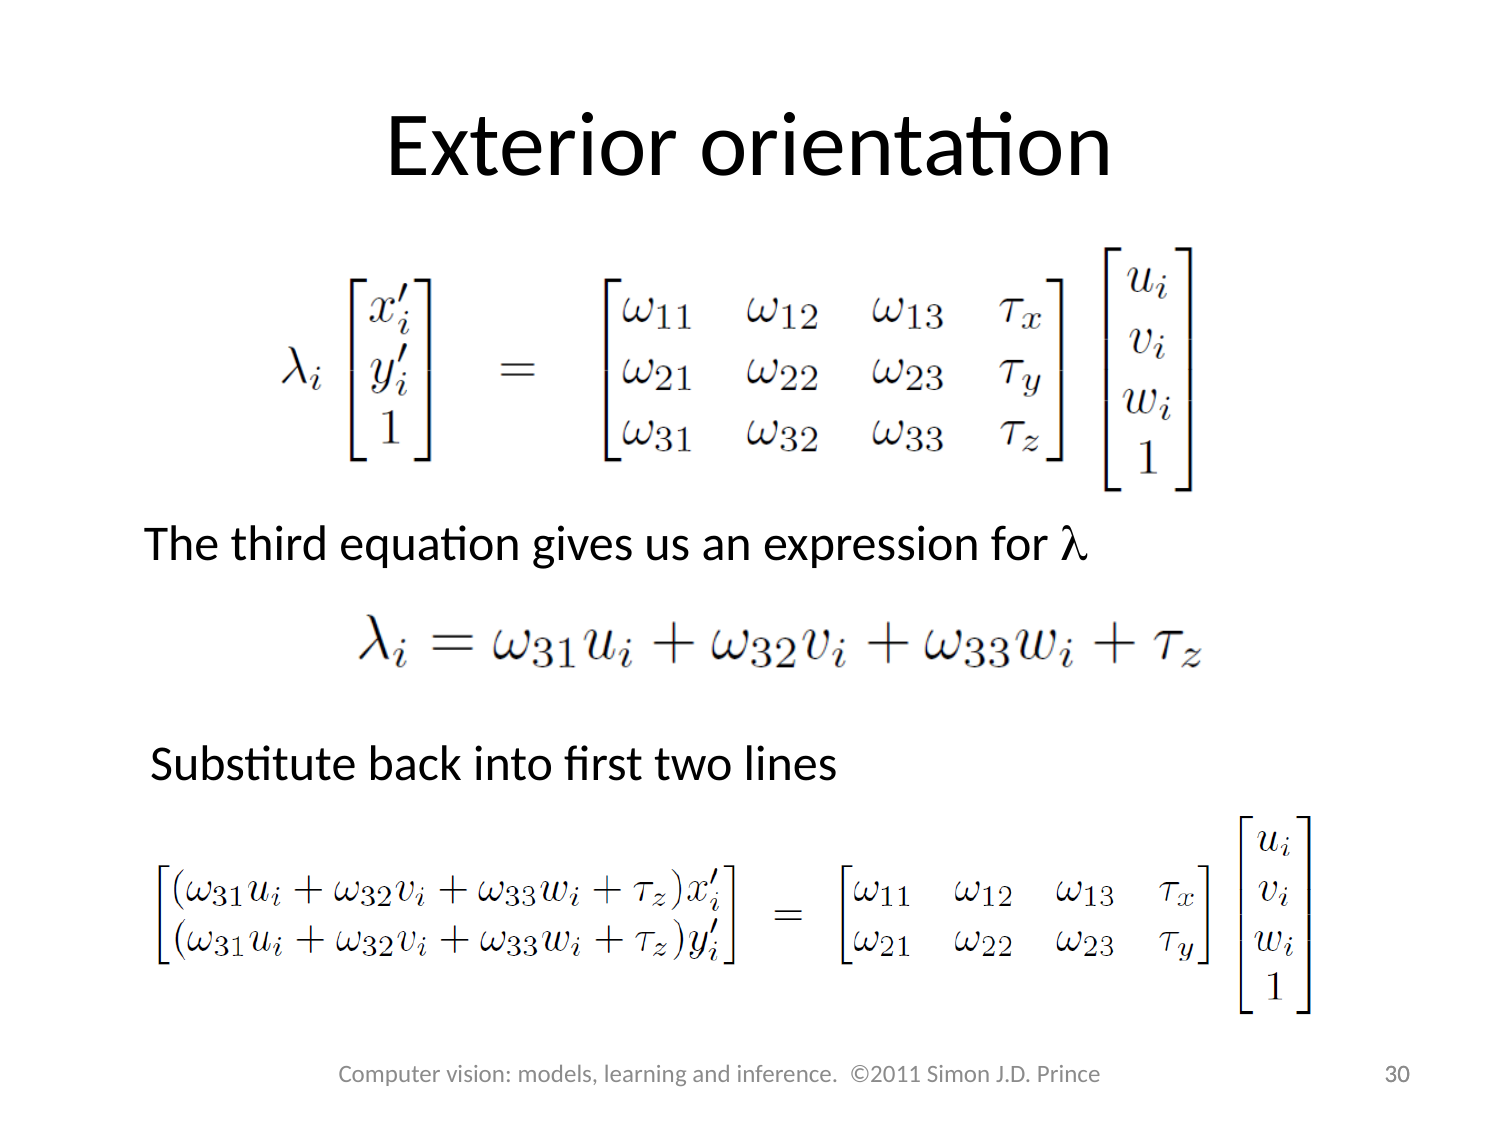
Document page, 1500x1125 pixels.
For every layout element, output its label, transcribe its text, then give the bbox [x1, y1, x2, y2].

footer Computer vision: models, learning and inference. ©2011 Simon J.D. Prince [301, 1042, 1140, 1103]
text_box Substitute back into first two lines [135, 722, 853, 798]
picture [147, 798, 1324, 1028]
text_box 30 [1140, 1042, 1425, 1103]
text_box The third equation gives us an expression for l [129, 503, 1103, 579]
title Exterior orientation [75, 45, 1425, 233]
picture [348, 604, 1208, 681]
picture [277, 243, 1198, 497]
